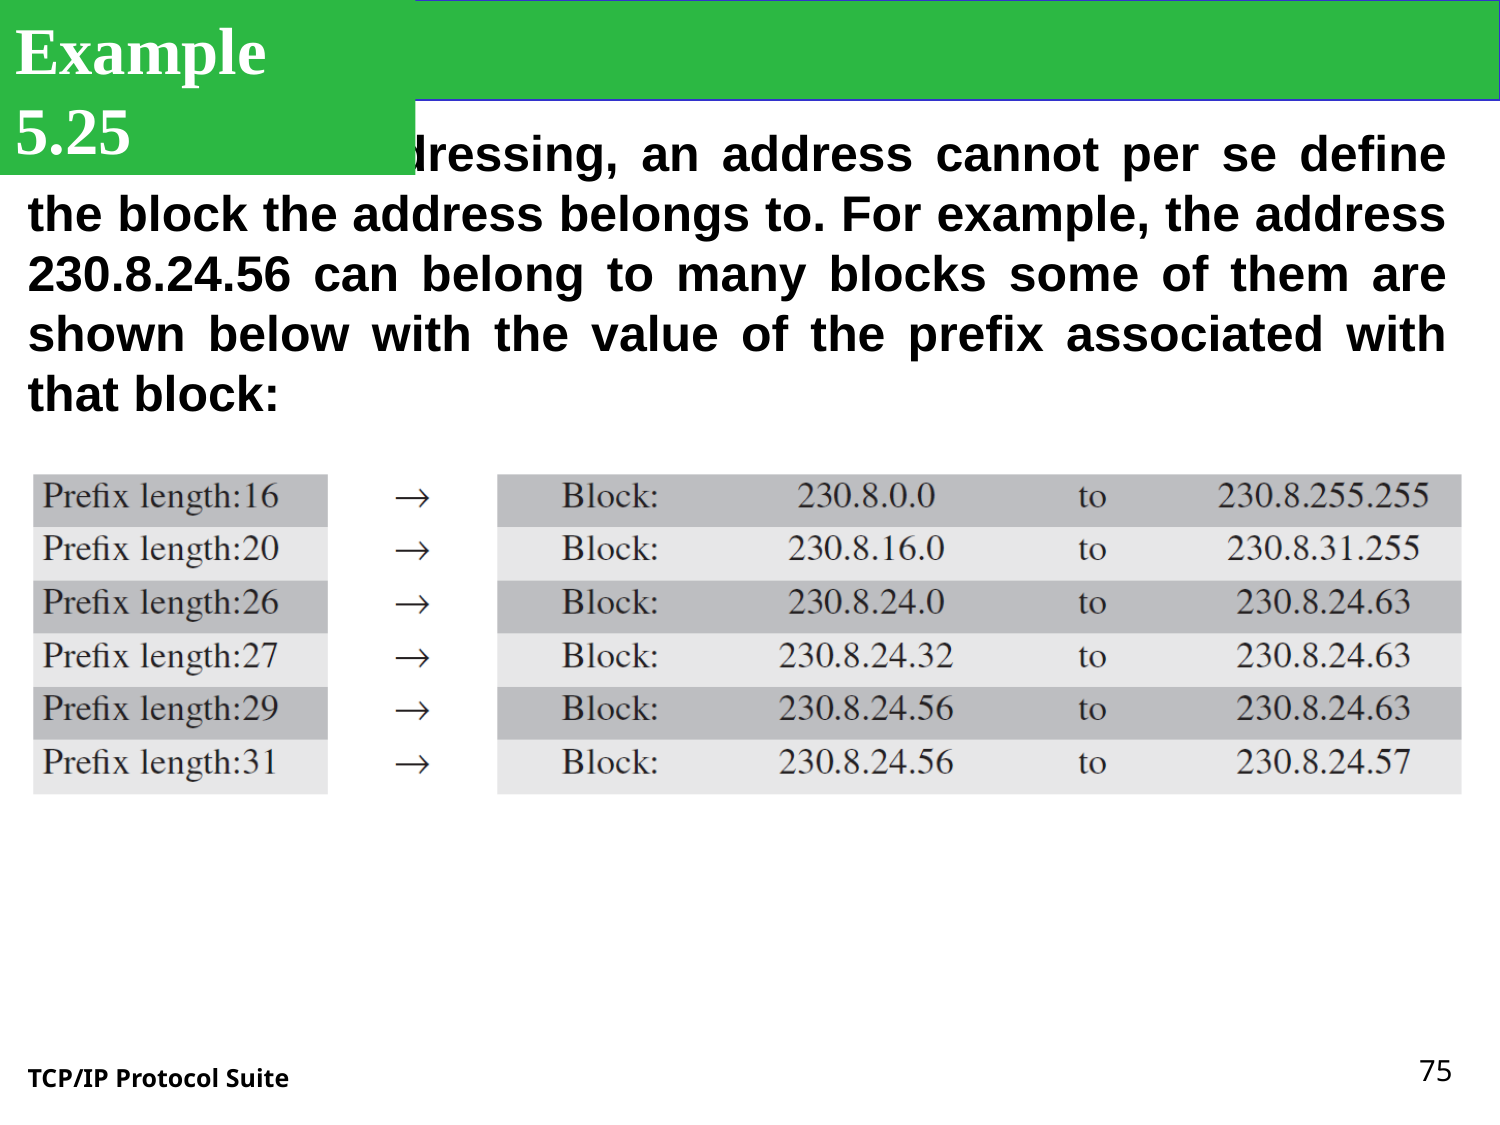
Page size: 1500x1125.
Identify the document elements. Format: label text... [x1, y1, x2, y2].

picture [24, 462, 1476, 817]
text_box TCP/IP Protocol Suite [12, 1024, 488, 1100]
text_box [0, 0, 1500, 101]
text_box ‹#› [1155, 1024, 1468, 1100]
text_box In classless addressing, an address cannot per se define the block the address belongs to. For example, the address 230.8.24.56 can belong to many blocks some of them are shown below with the value of the prefix associated with that block: [12, 114, 1463, 430]
